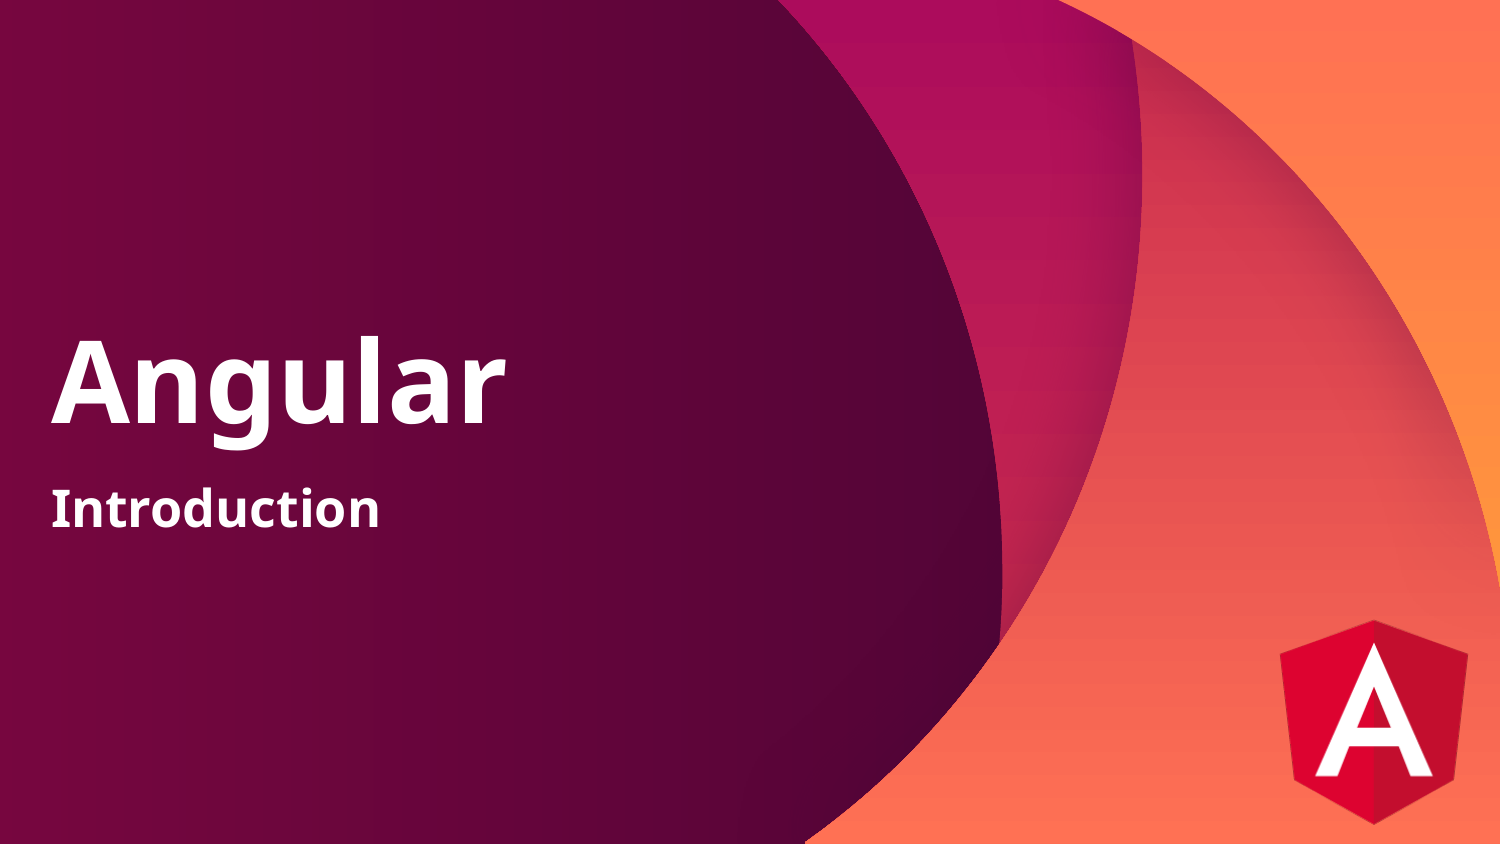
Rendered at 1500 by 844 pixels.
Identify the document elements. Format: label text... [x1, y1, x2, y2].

picture [1247, 589, 1500, 844]
title Angular [51, 291, 967, 465]
subtitle Introduction [51, 465, 1449, 596]
